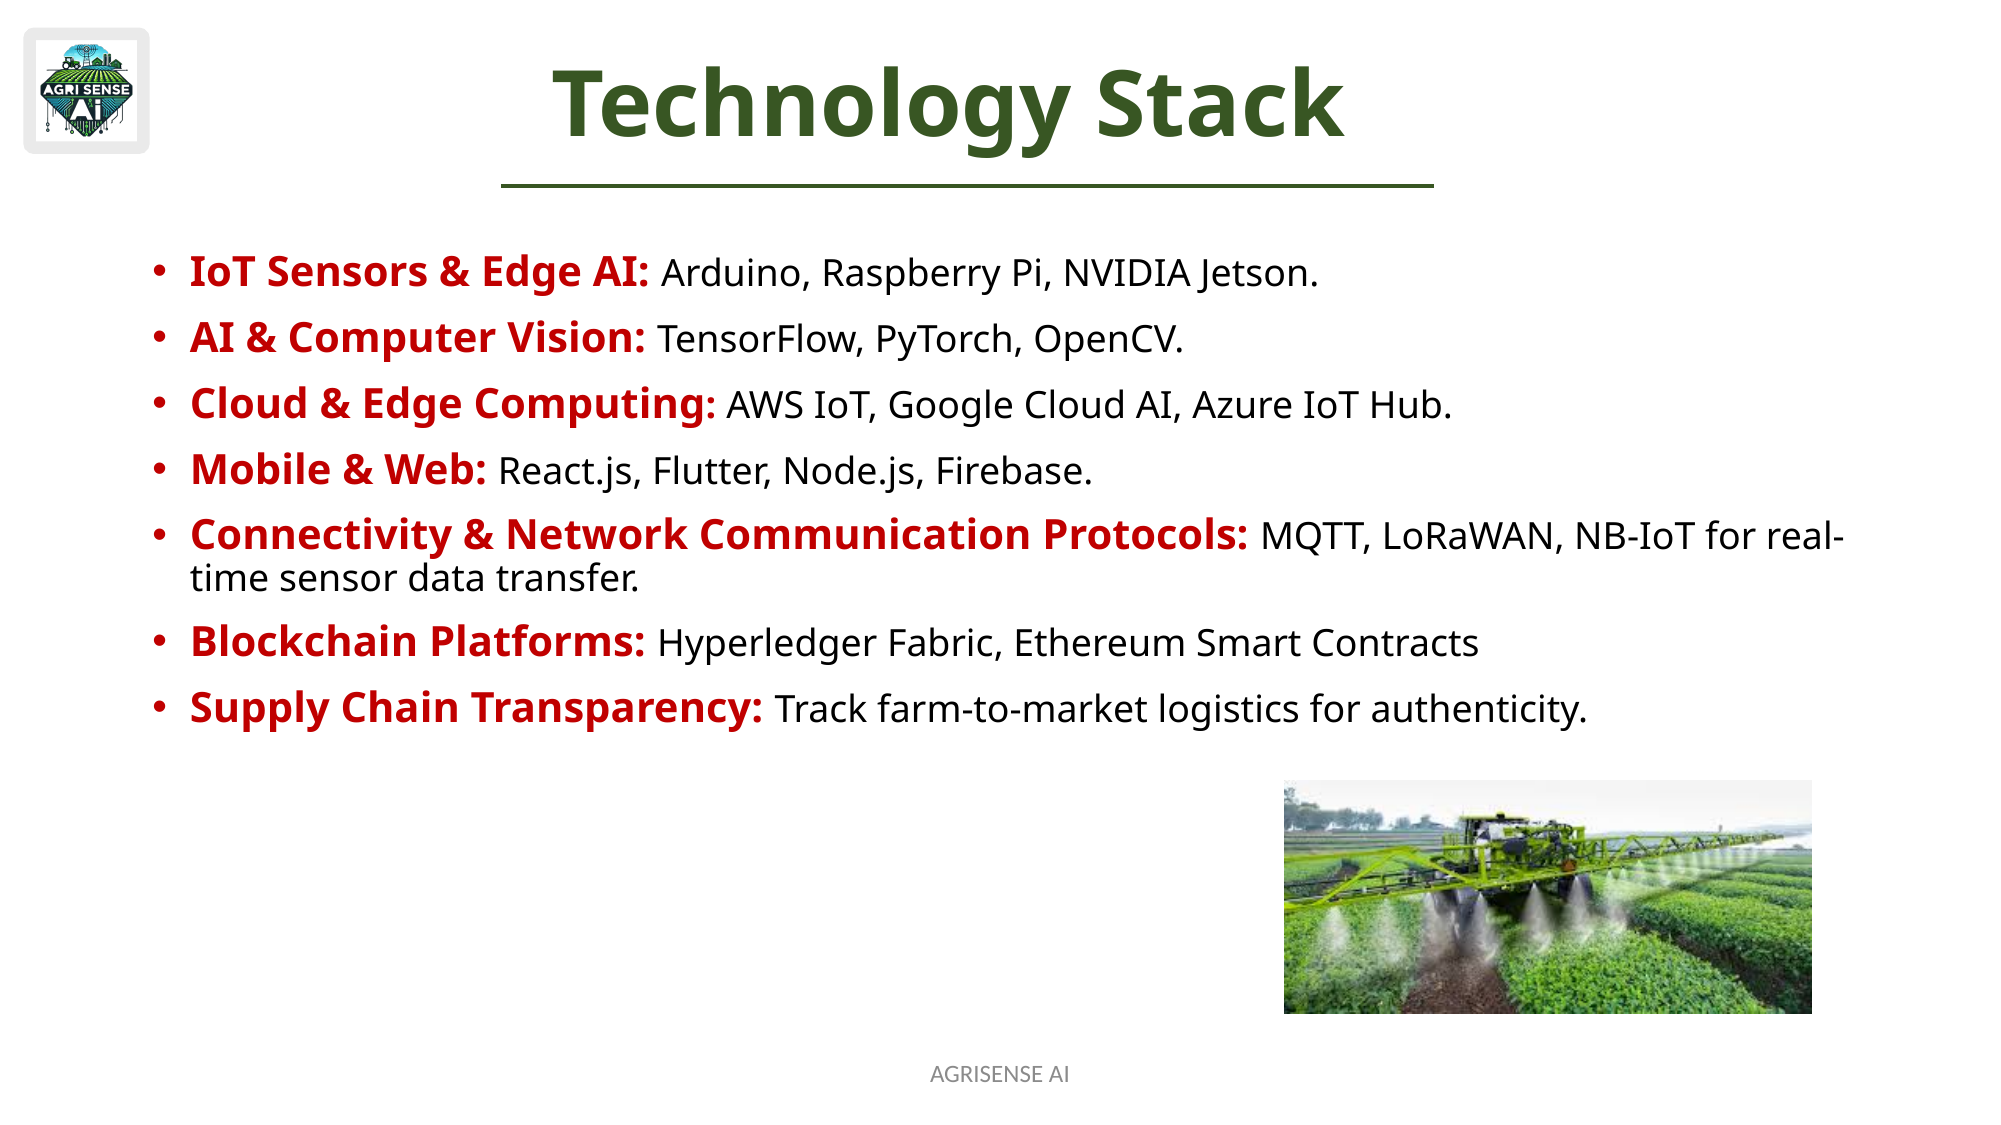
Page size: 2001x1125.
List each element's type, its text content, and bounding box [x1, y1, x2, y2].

list IoT Sensors & Edge AI: Arduino, Raspberry Pi, NVIDIA Jetson. AI & Computer Vision: TensorFlow, PyTorch, OpenCV. Cloud & Edge Computing: AWS IoT, Google Cloud AI, Azure IoT Hub. Mobile & Web: React.js, Flutter, Node.js, Firebase. Connectivity & Network Communication Protocols: MQTT, LoRaWAN, NB-IoT for real-time sensor data transfer. Blockchain Platforms: Hyperledger Fabric, Ethereum Smart Contracts Supply Chain Transparency: Track farm-to-market logistics for authenticity. [137, 242, 1863, 957]
title Technology Stack [86, 52, 1812, 271]
picture [1284, 780, 1812, 1014]
picture [29, 33, 144, 148]
footer AGRISENSE AI [662, 1042, 1338, 1103]
